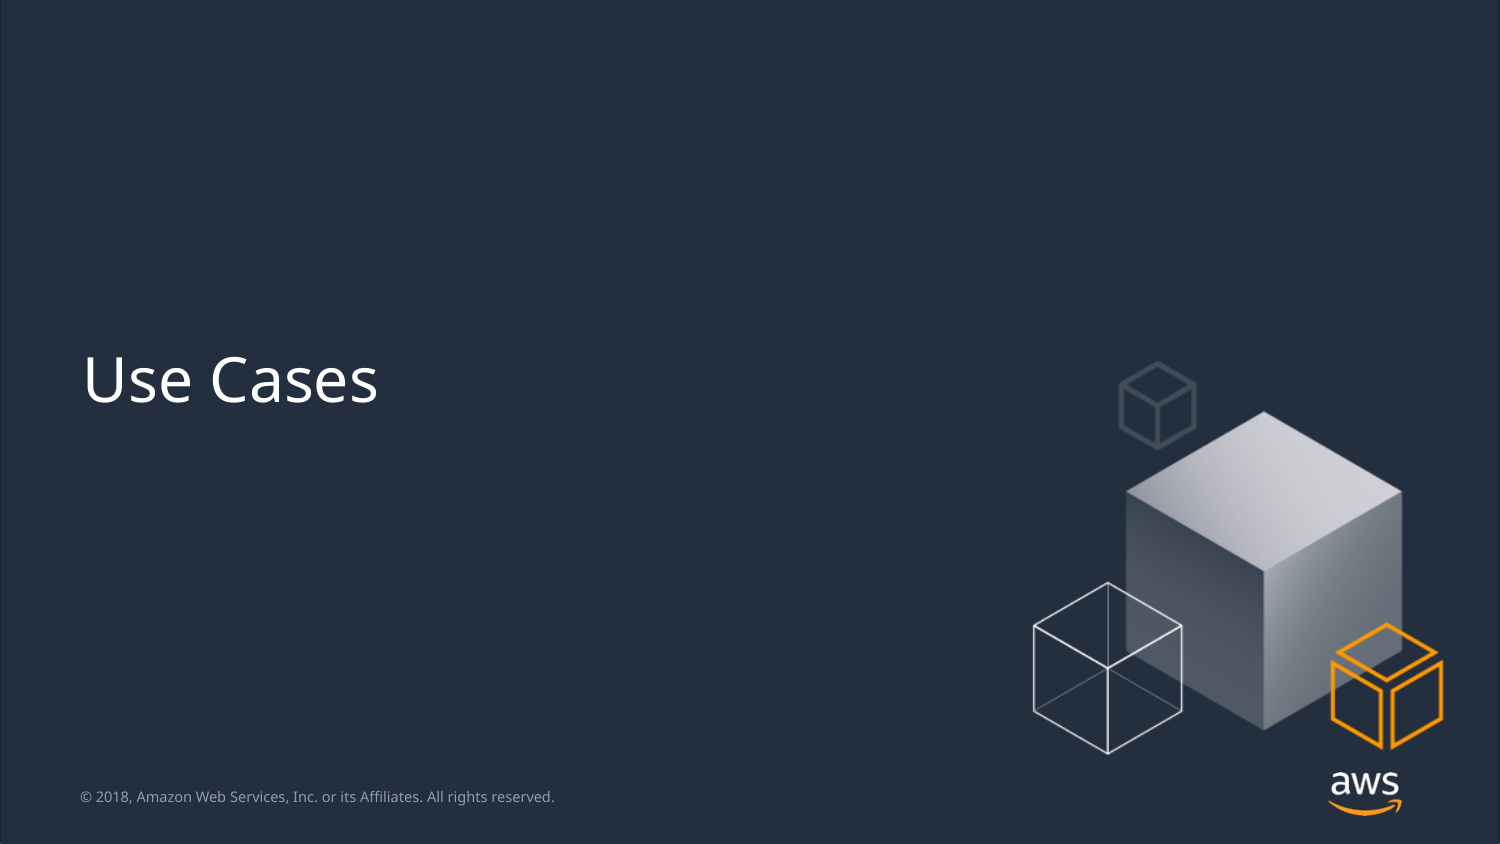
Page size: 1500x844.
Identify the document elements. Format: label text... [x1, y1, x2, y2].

picture [0, 0, 1500, 844]
title Use Cases [67, 274, 1064, 480]
